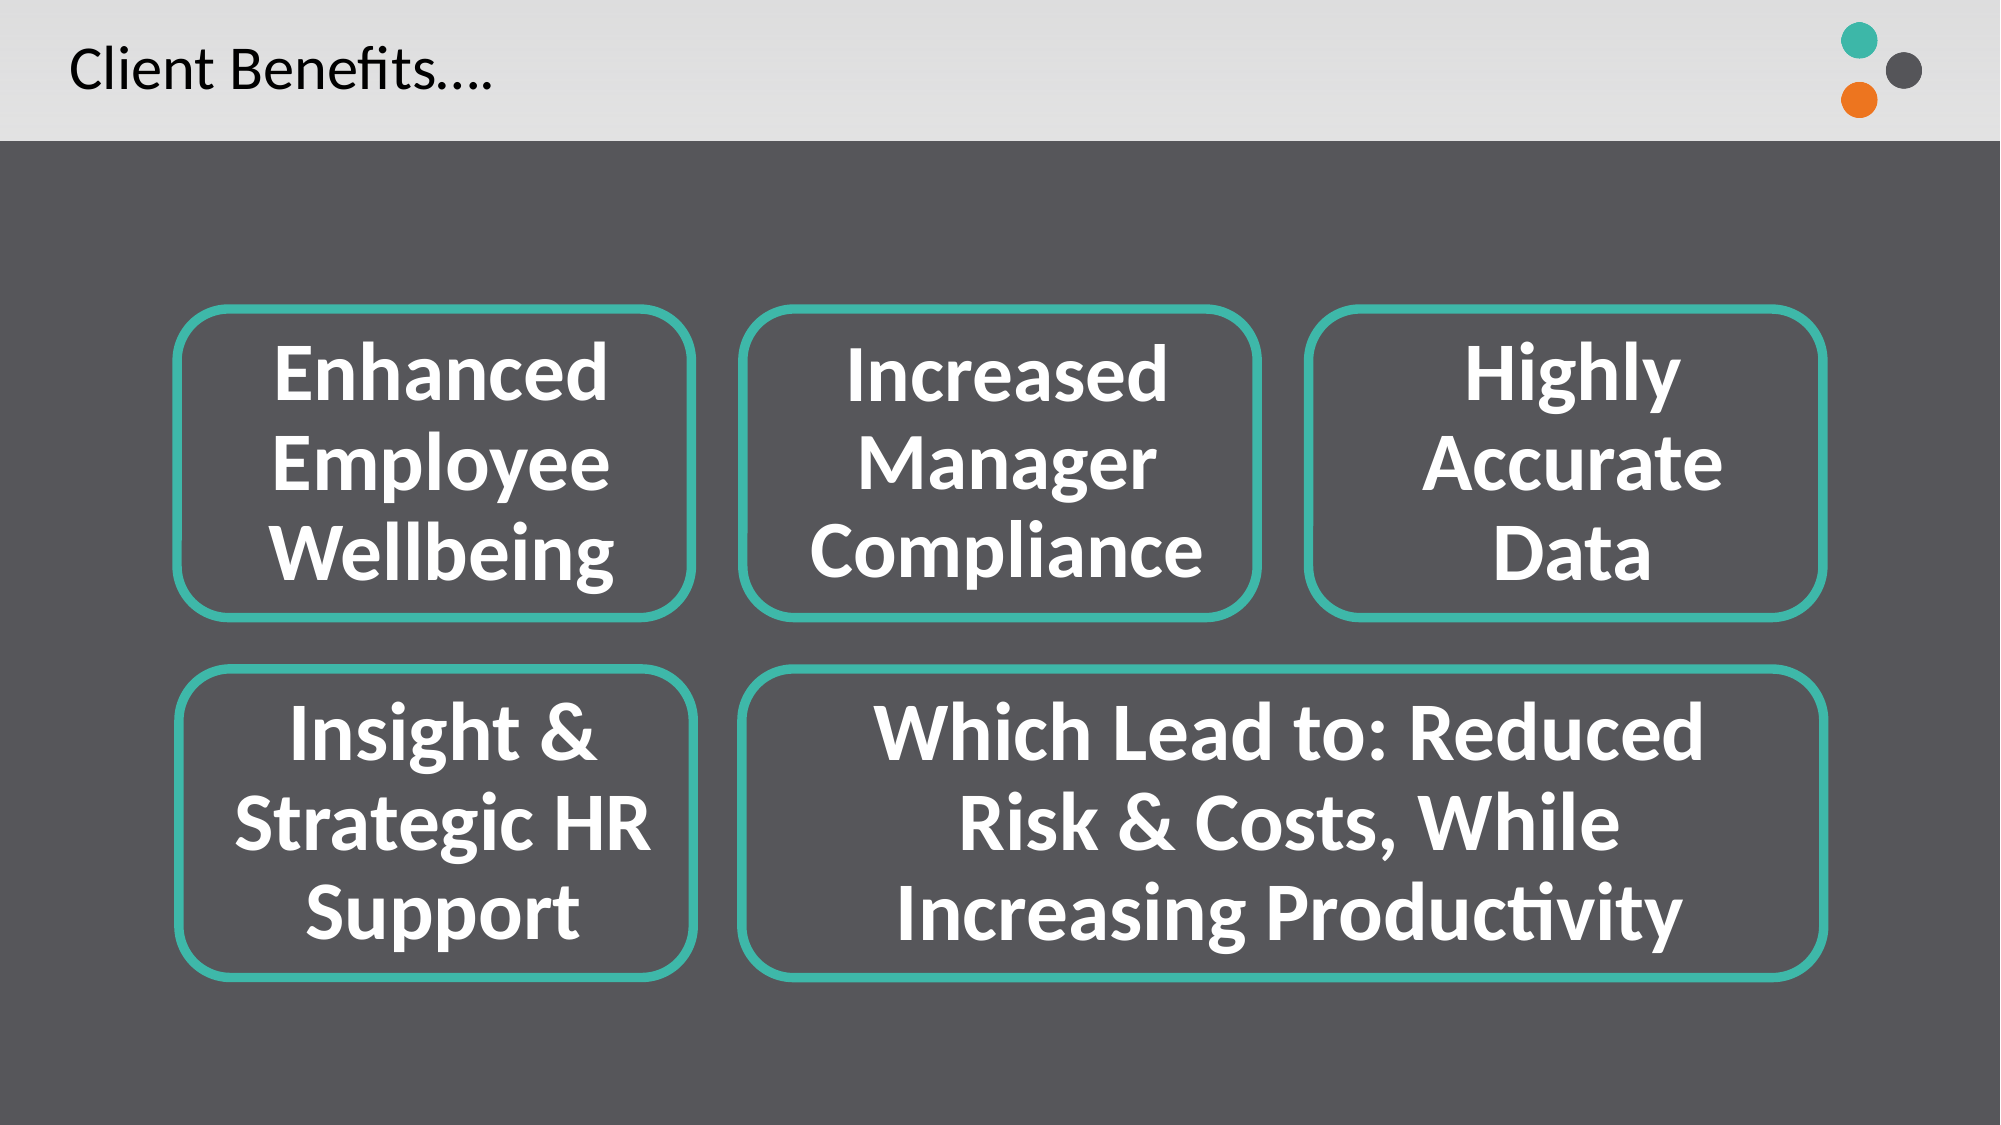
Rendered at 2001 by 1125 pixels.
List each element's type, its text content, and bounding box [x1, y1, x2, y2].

picture [1841, 22, 1922, 118]
title Client Benefits…. [54, 33, 1674, 105]
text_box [175, 241, 1825, 1046]
